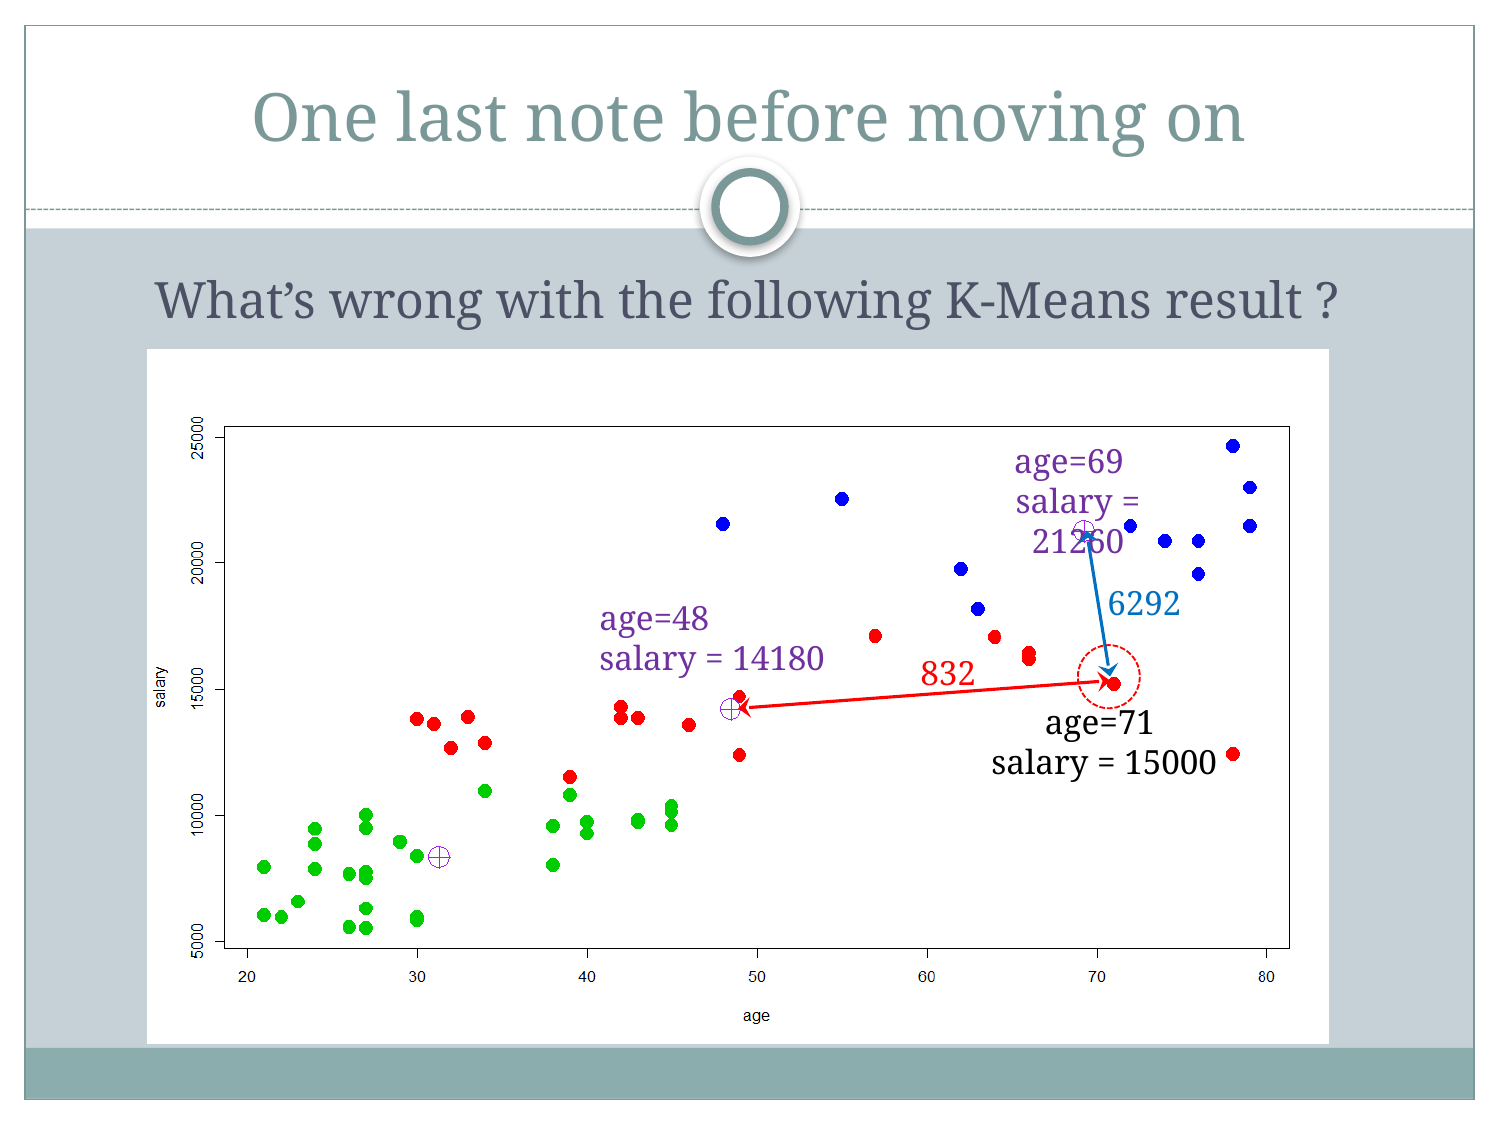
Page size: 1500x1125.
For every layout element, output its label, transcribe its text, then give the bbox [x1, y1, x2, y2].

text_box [737, 680, 1111, 709]
footer [50, 1051, 638, 1112]
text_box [1086, 530, 1111, 677]
title One last note before moving on [49, 37, 1450, 162]
picture [147, 349, 1329, 1044]
list What’s wrong with the following K-Means result ? [49, 261, 1445, 1012]
